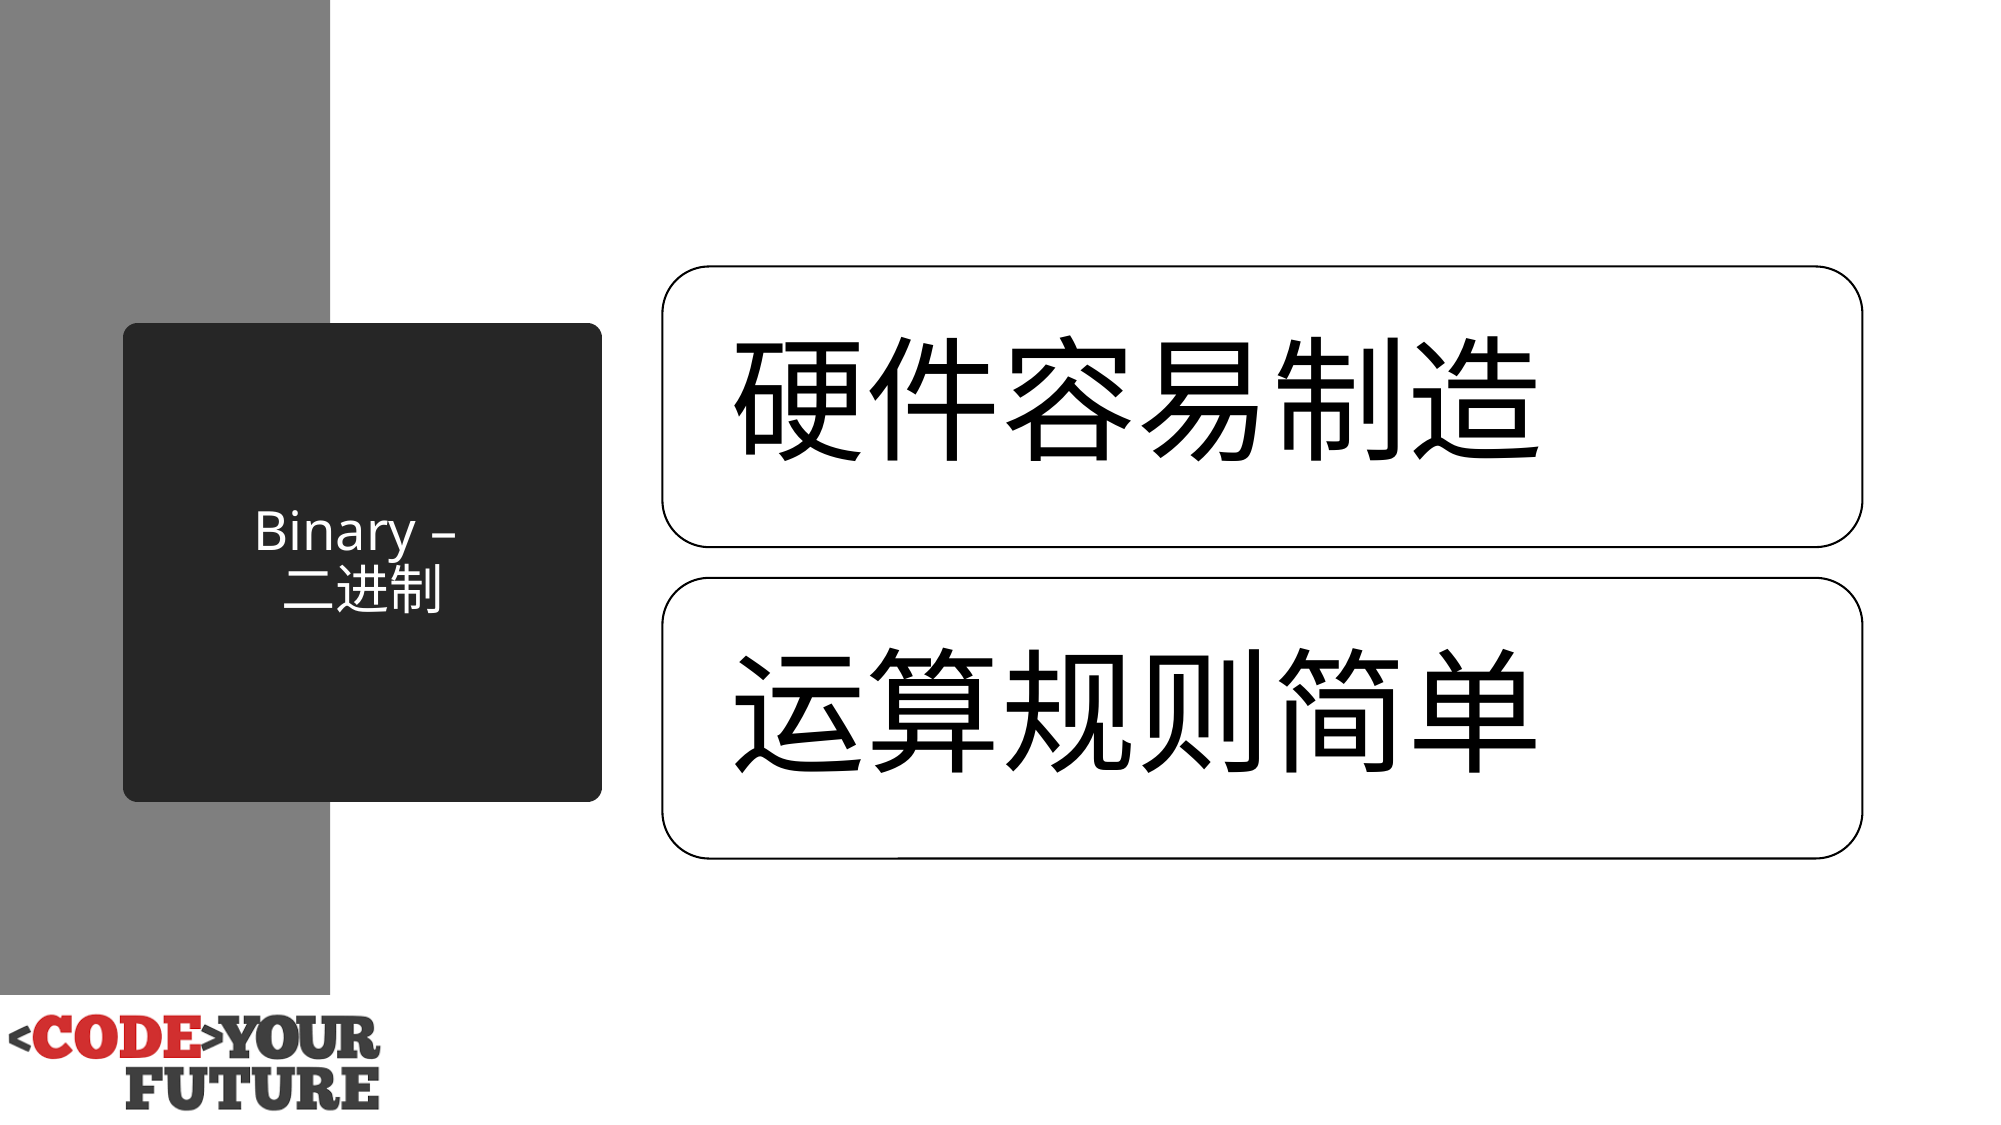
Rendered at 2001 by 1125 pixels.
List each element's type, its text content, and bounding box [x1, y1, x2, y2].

text_box [0, 0, 331, 995]
title Binary – 二进制 [137, 337, 588, 788]
picture [0, 995, 410, 1125]
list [662, 191, 1863, 934]
